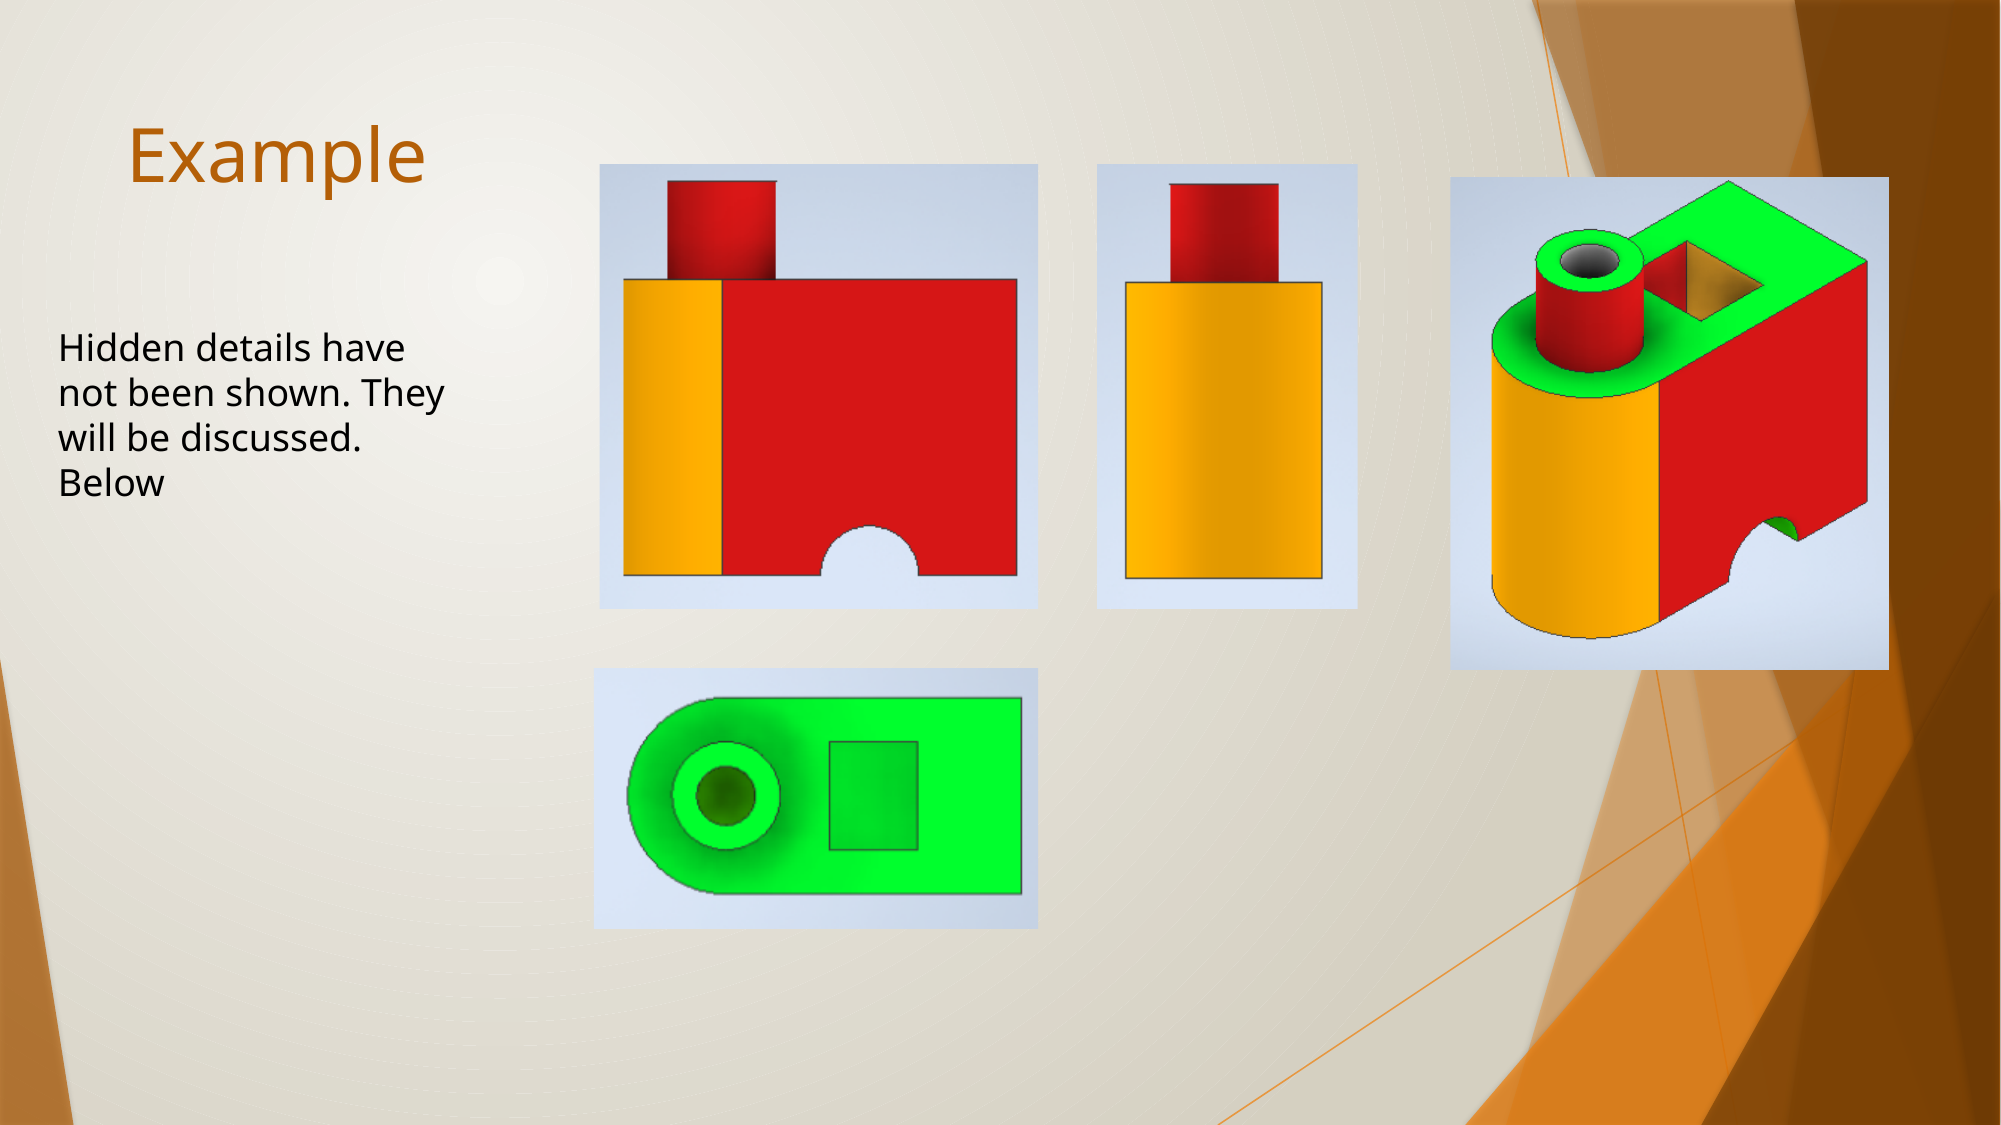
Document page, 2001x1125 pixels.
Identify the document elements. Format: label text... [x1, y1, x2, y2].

title Example [111, 99, 1522, 317]
picture [1096, 164, 1359, 610]
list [1449, 176, 1890, 671]
text_box Hidden details have not been shown. They will be discussed. Below [43, 316, 488, 512]
picture [593, 164, 1039, 1021]
